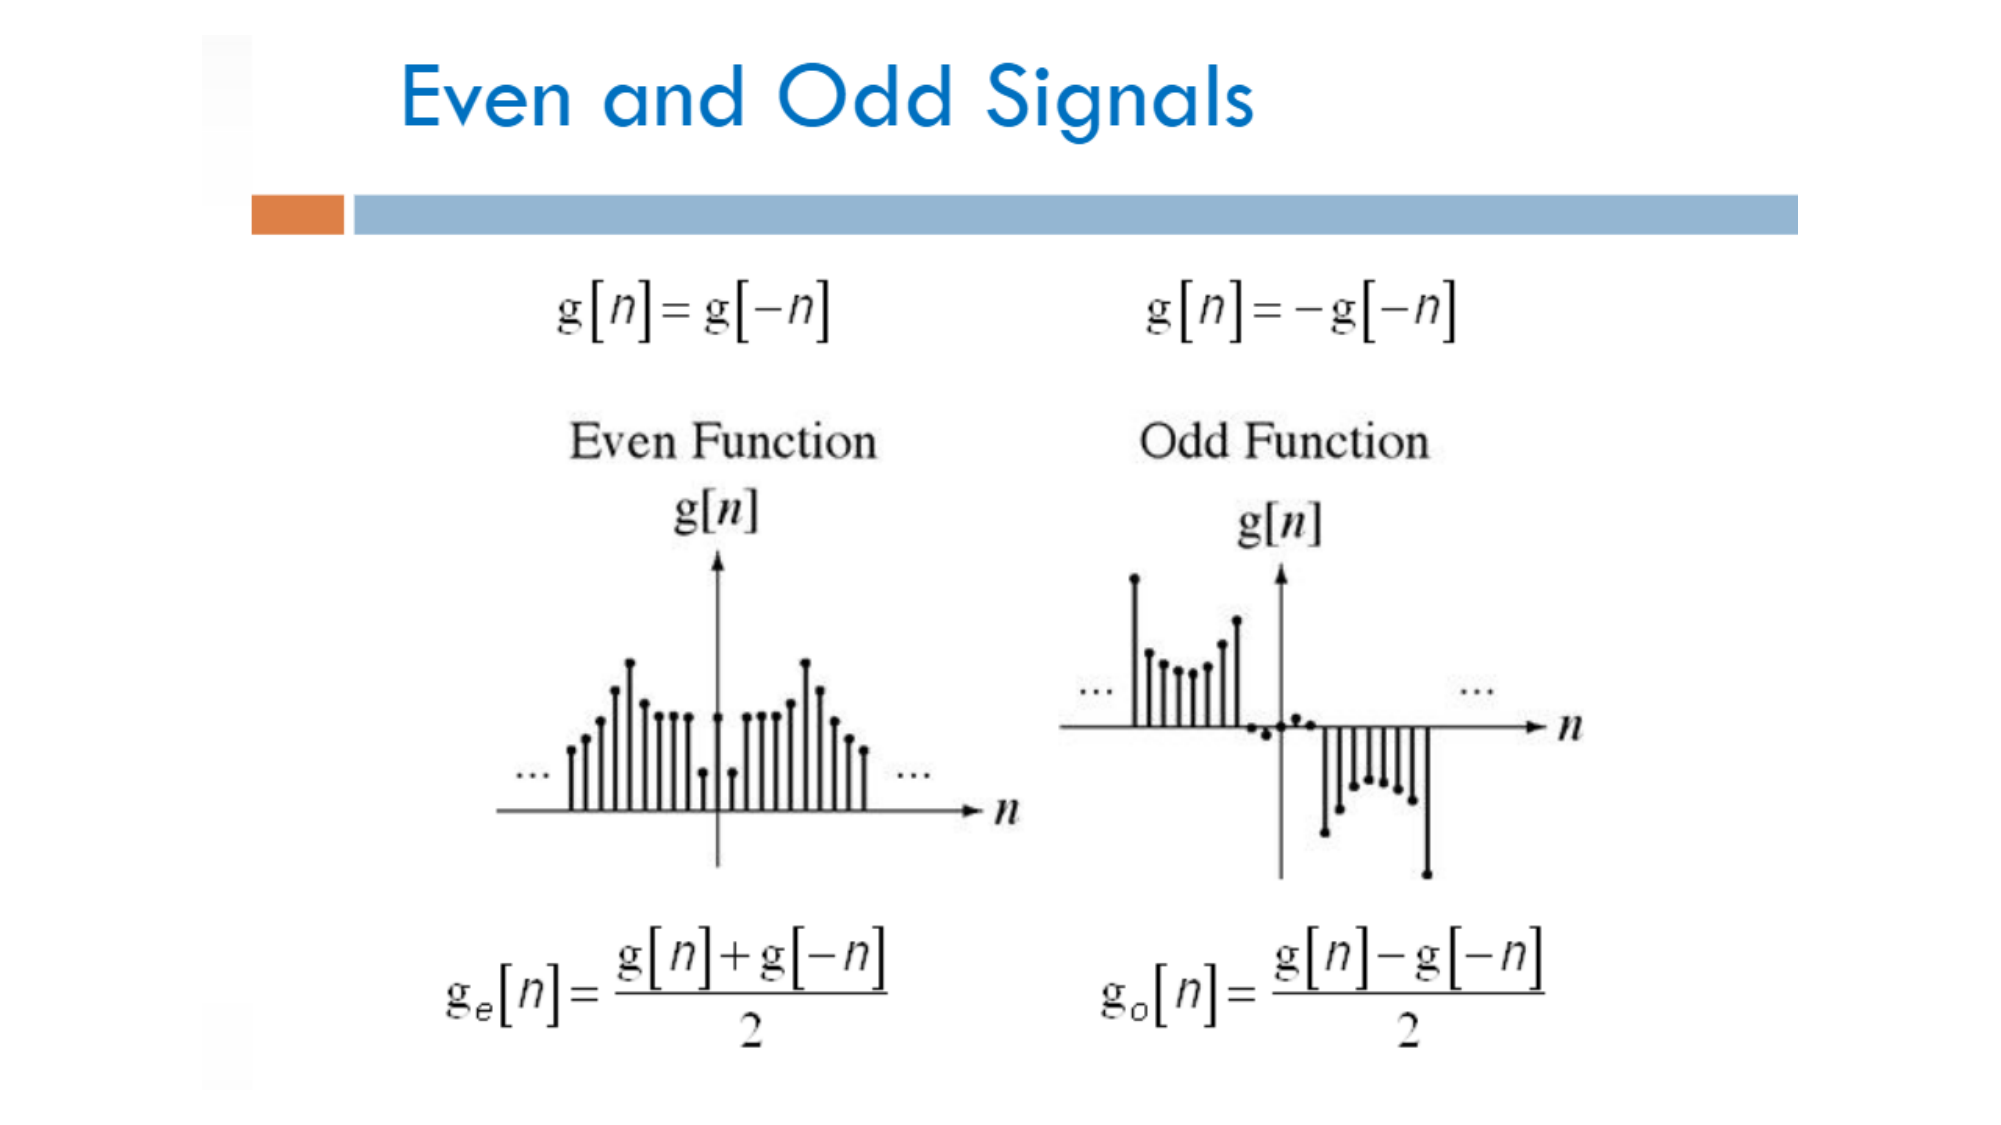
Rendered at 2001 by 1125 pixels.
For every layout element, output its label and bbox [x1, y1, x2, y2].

picture [202, 34, 1798, 1090]
